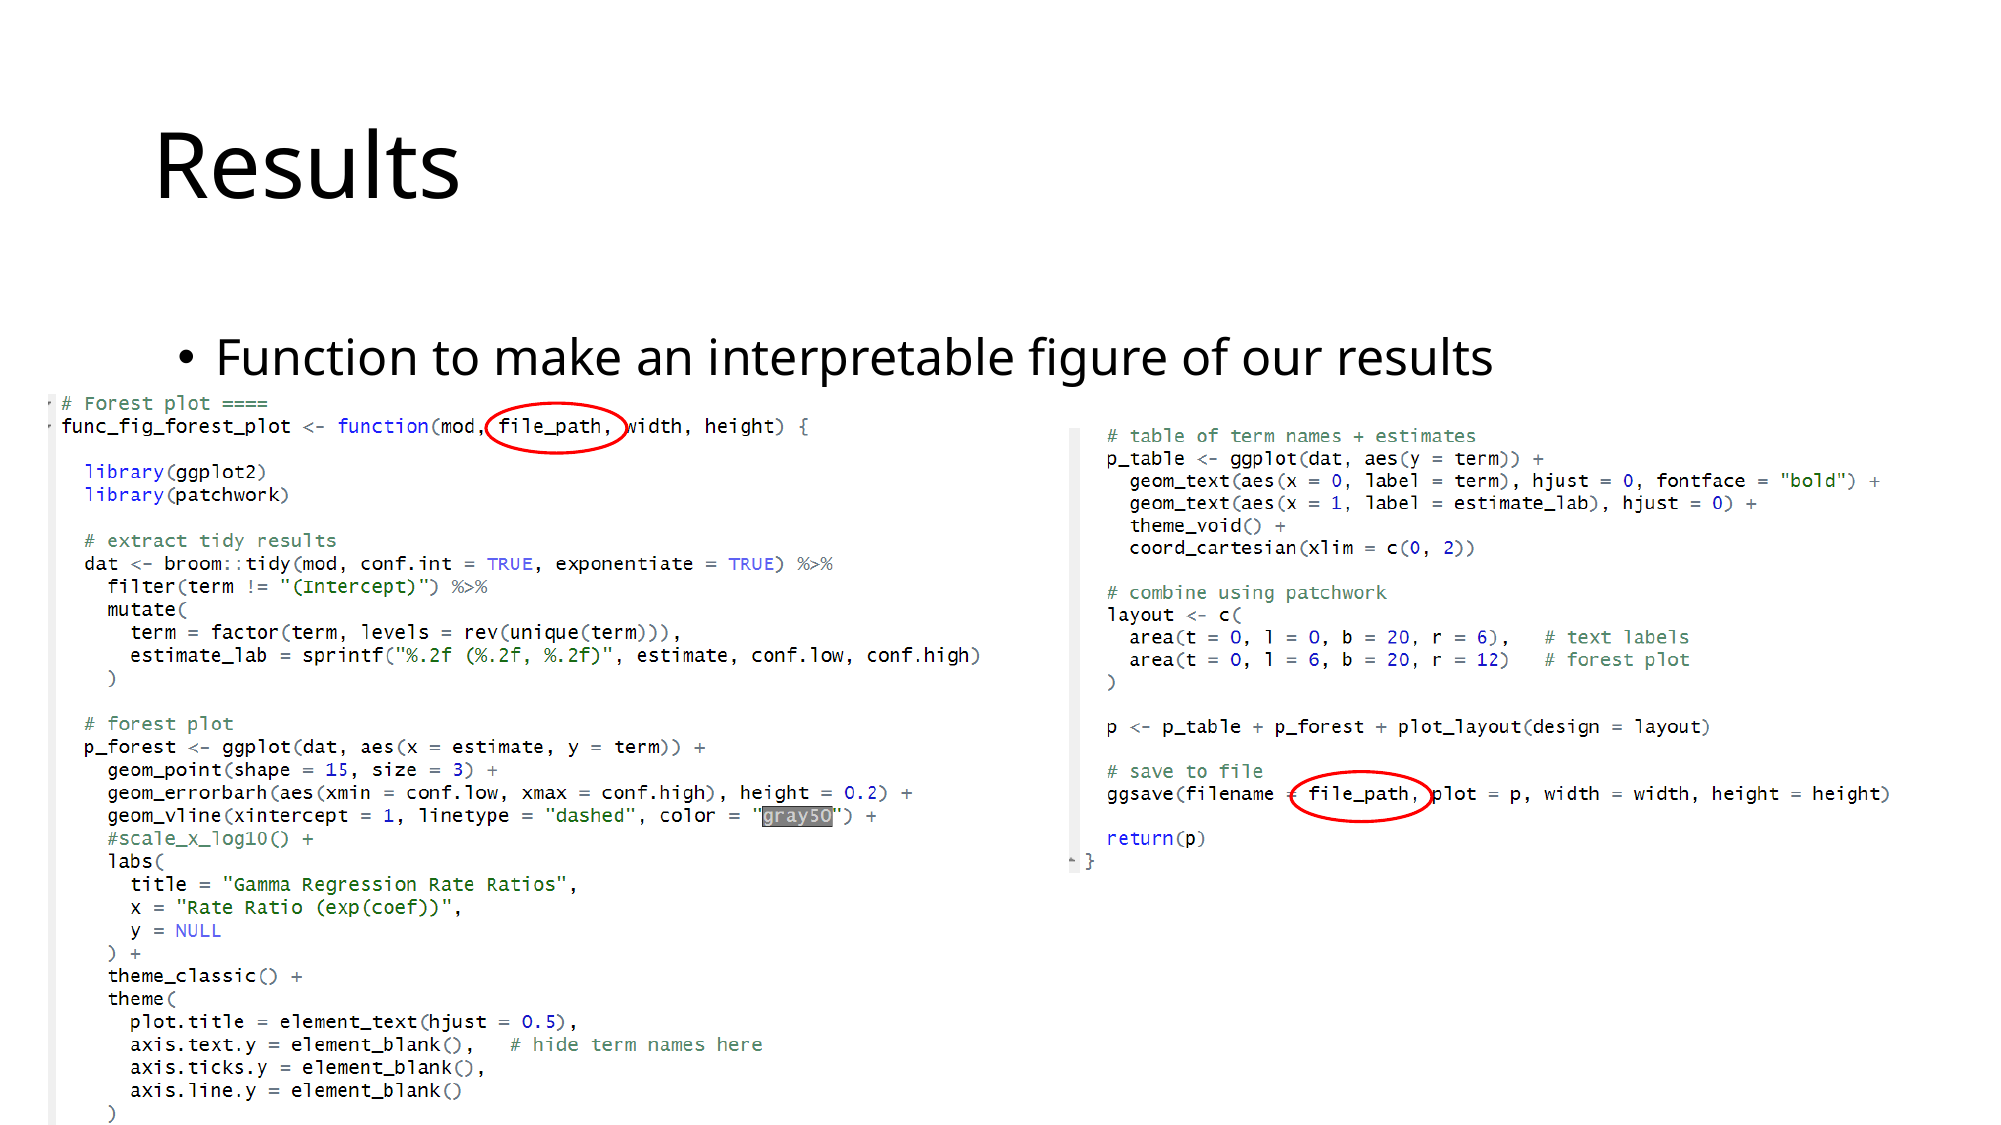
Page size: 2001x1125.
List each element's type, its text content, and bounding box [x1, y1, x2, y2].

picture [47, 393, 981, 1125]
list [137, 299, 1863, 393]
text_box Function to make an interpretable figure of our results [162, 324, 1888, 1039]
title Results [137, 59, 1863, 278]
picture [1069, 427, 1959, 873]
